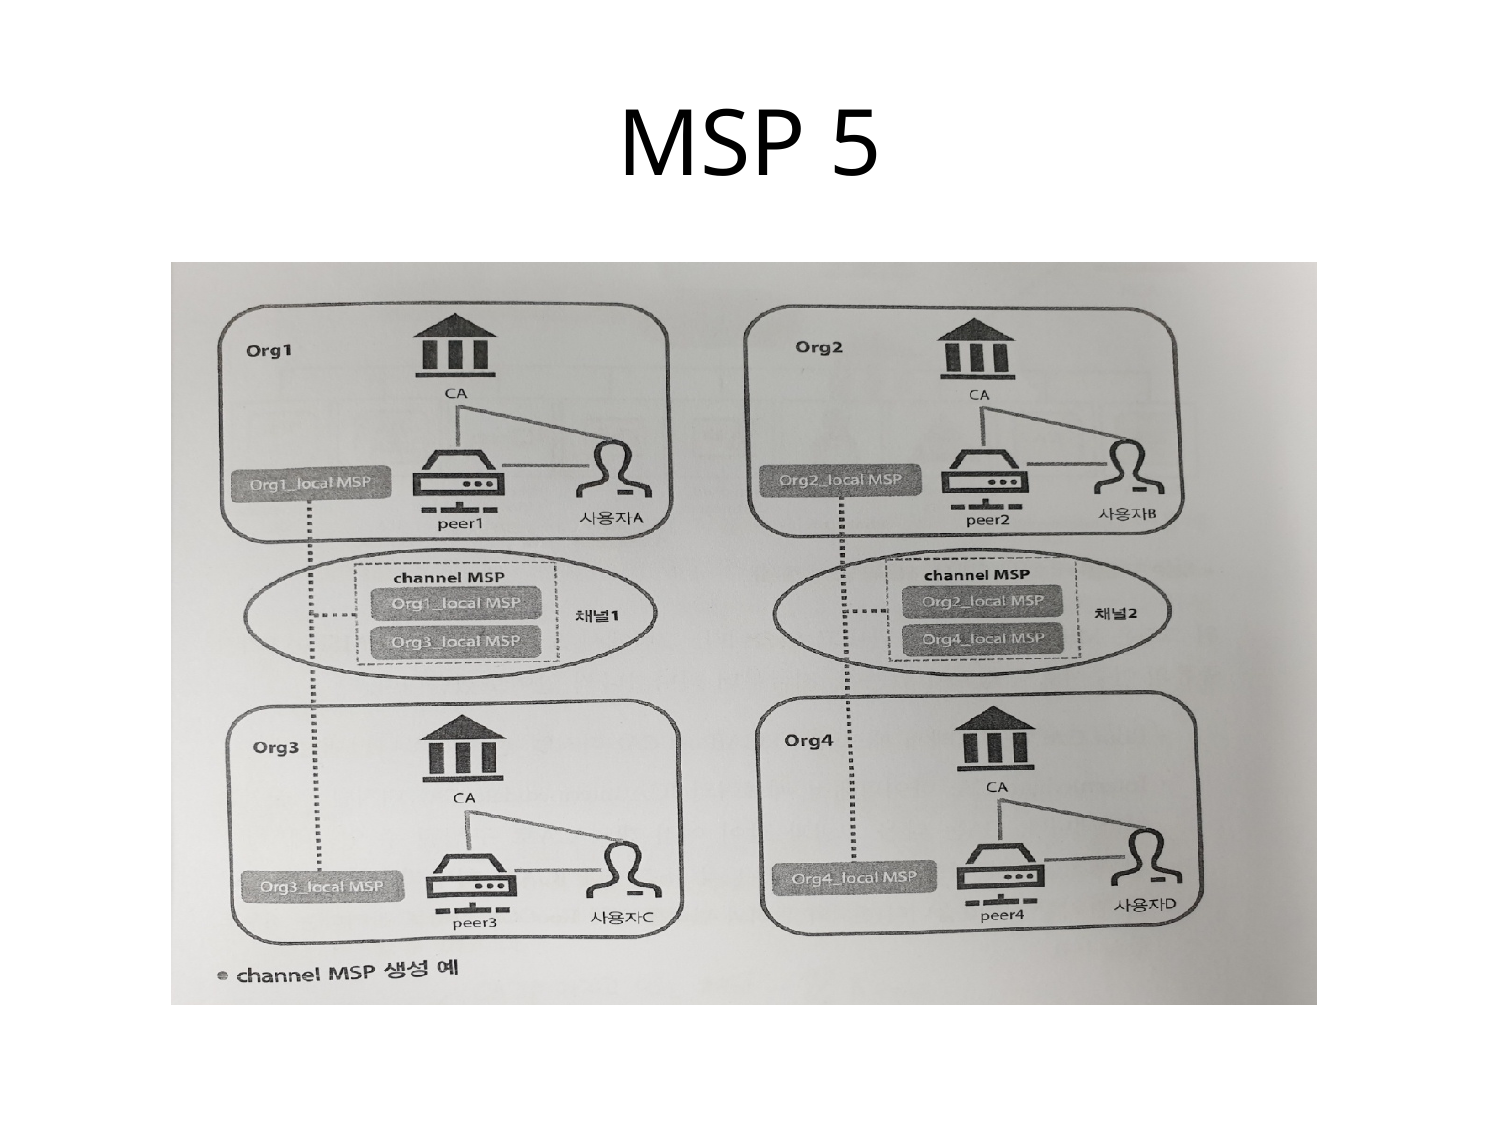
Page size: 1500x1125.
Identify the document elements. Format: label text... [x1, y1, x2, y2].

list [170, 262, 1318, 1006]
title MSP 5 [75, 45, 1425, 233]
